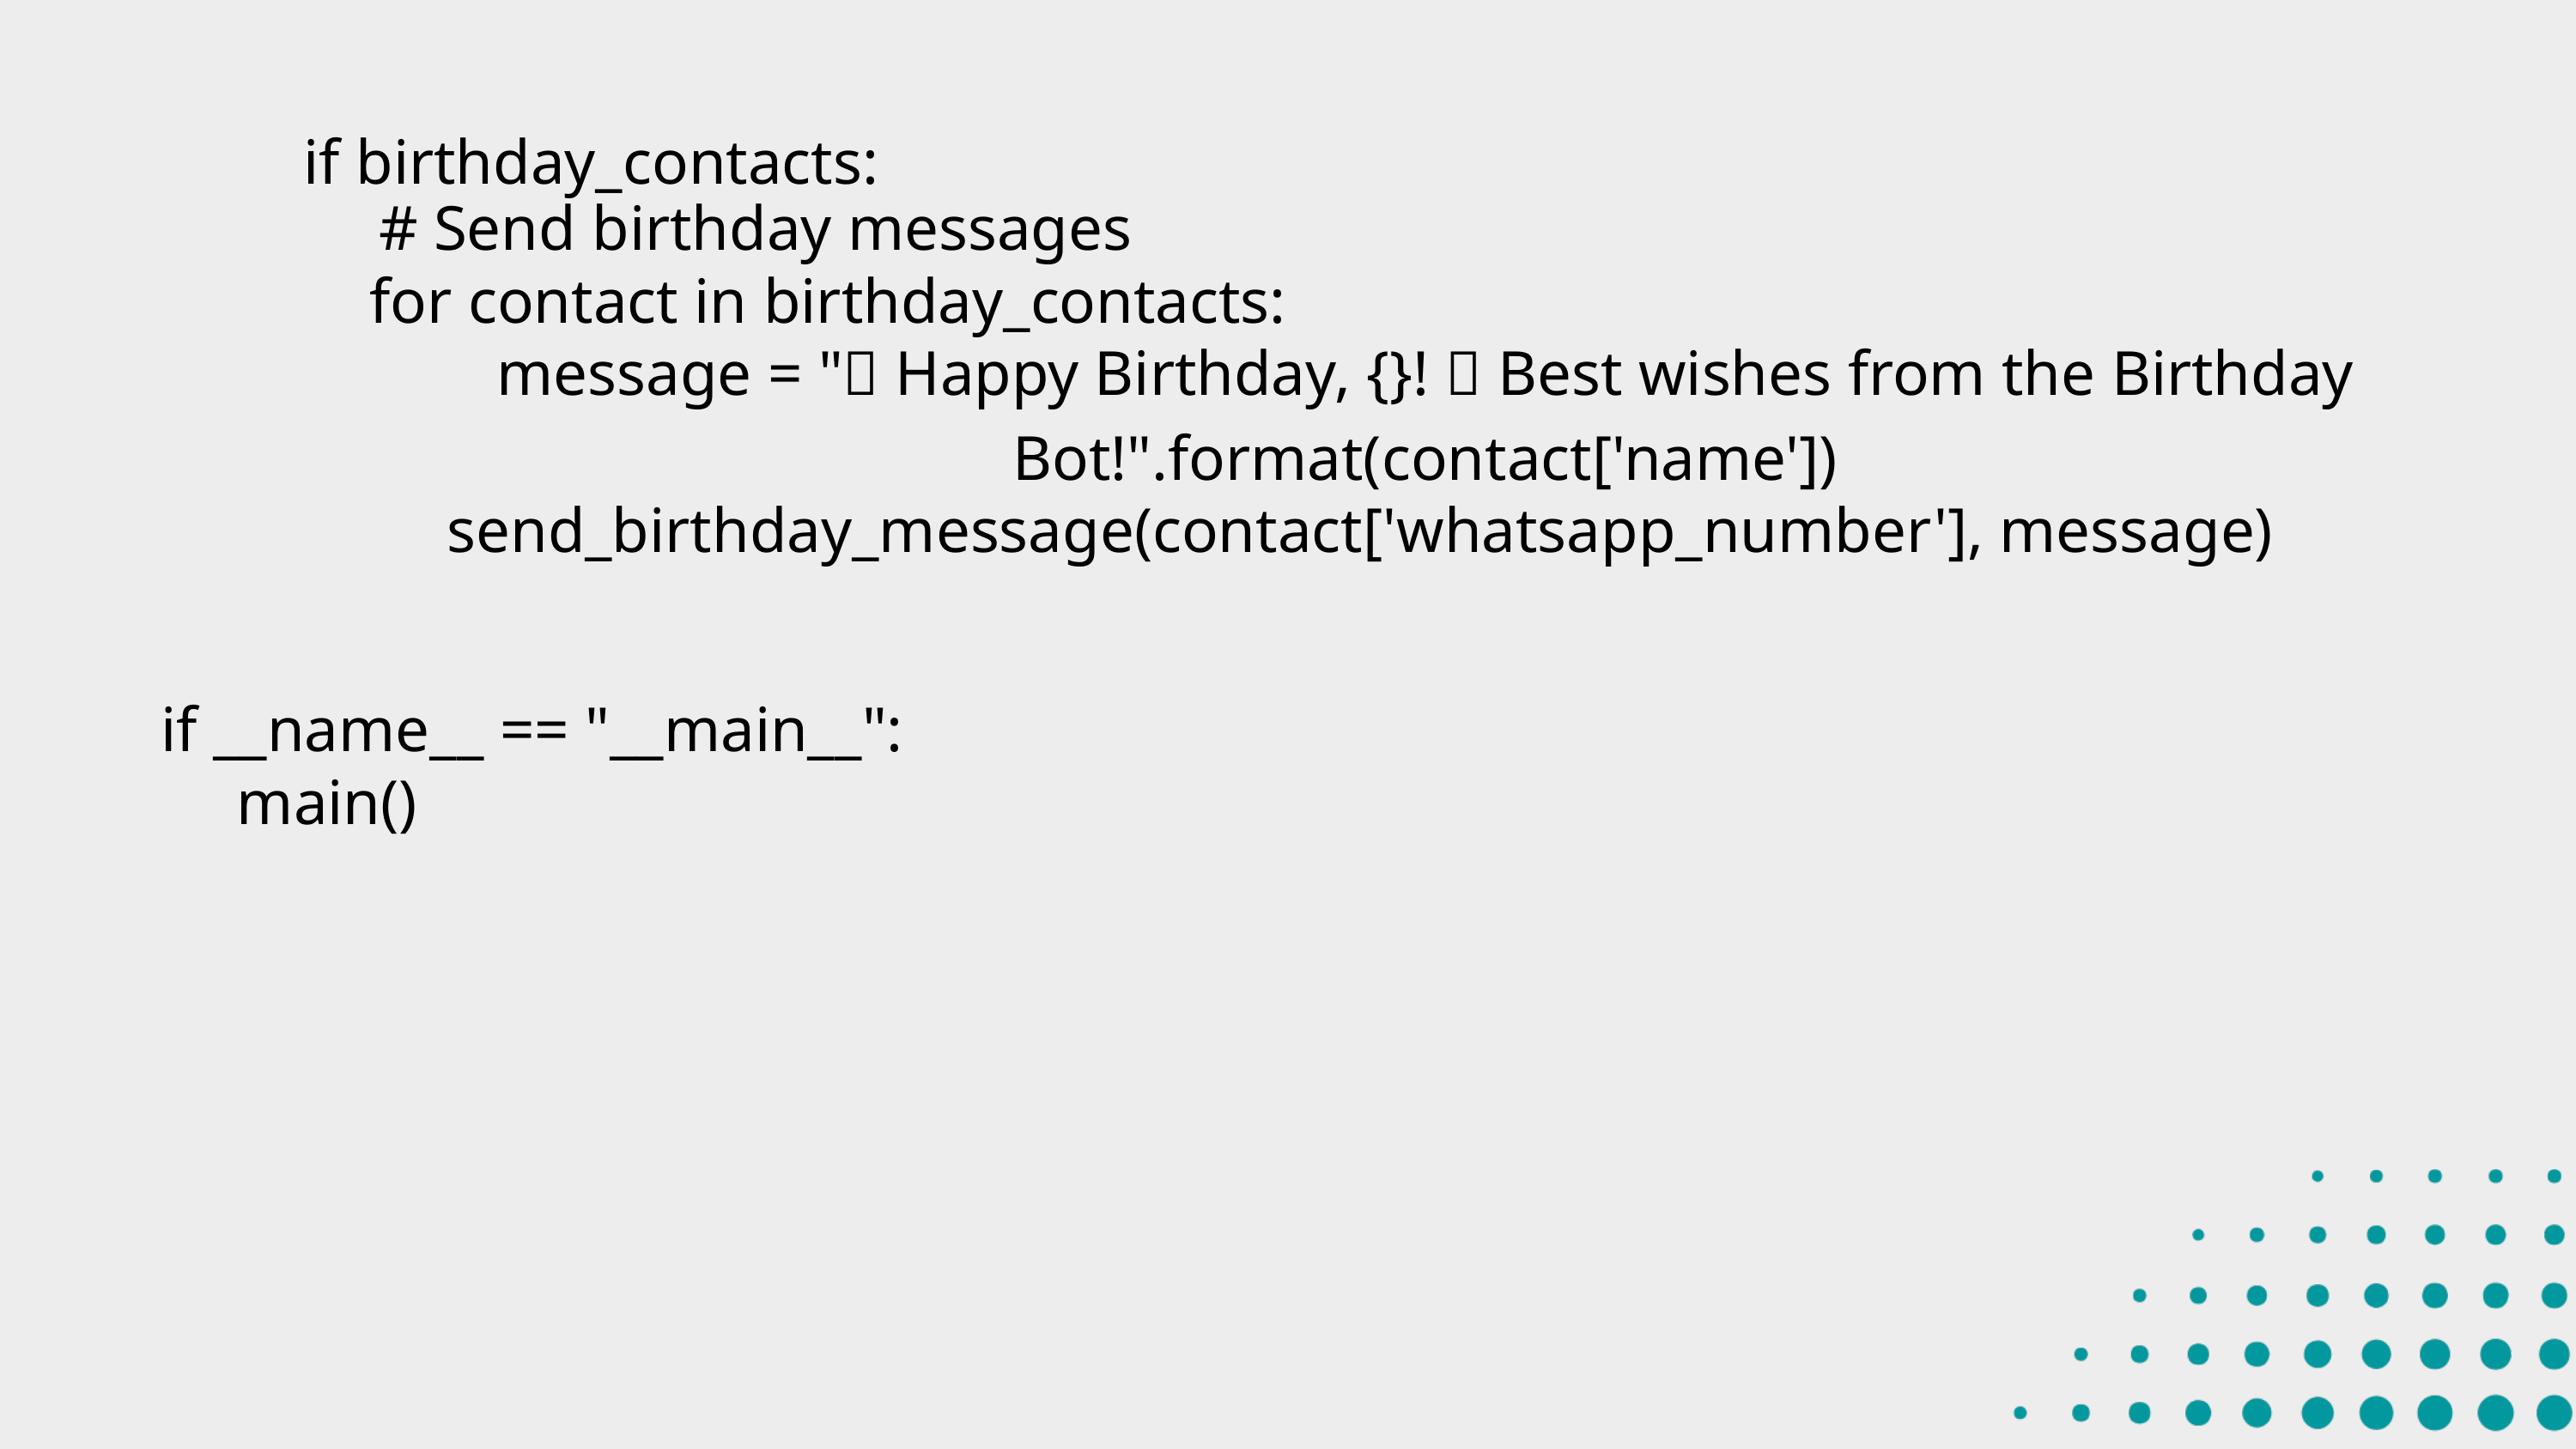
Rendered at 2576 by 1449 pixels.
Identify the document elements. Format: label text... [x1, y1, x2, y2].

text_box main() [186, 750, 468, 837]
text_box [1897, 1169, 2576, 1449]
text_box # Send birthday messages [355, 177, 1157, 250]
text_box for contact in birthday_contacts: [295, 250, 1361, 336]
text_box if __name__ == "__main__": [144, 678, 920, 764]
text_box send_birthday_message(contact['whatsapp_number'], message) [408, 479, 2313, 565]
text_box if birthday_contacts: [246, 111, 937, 197]
text_box message = "🎉 Happy Birthday, {}! 🎂 Best wishes from the Birthday Bot!".format(contact['name']) [355, 322, 2496, 493]
